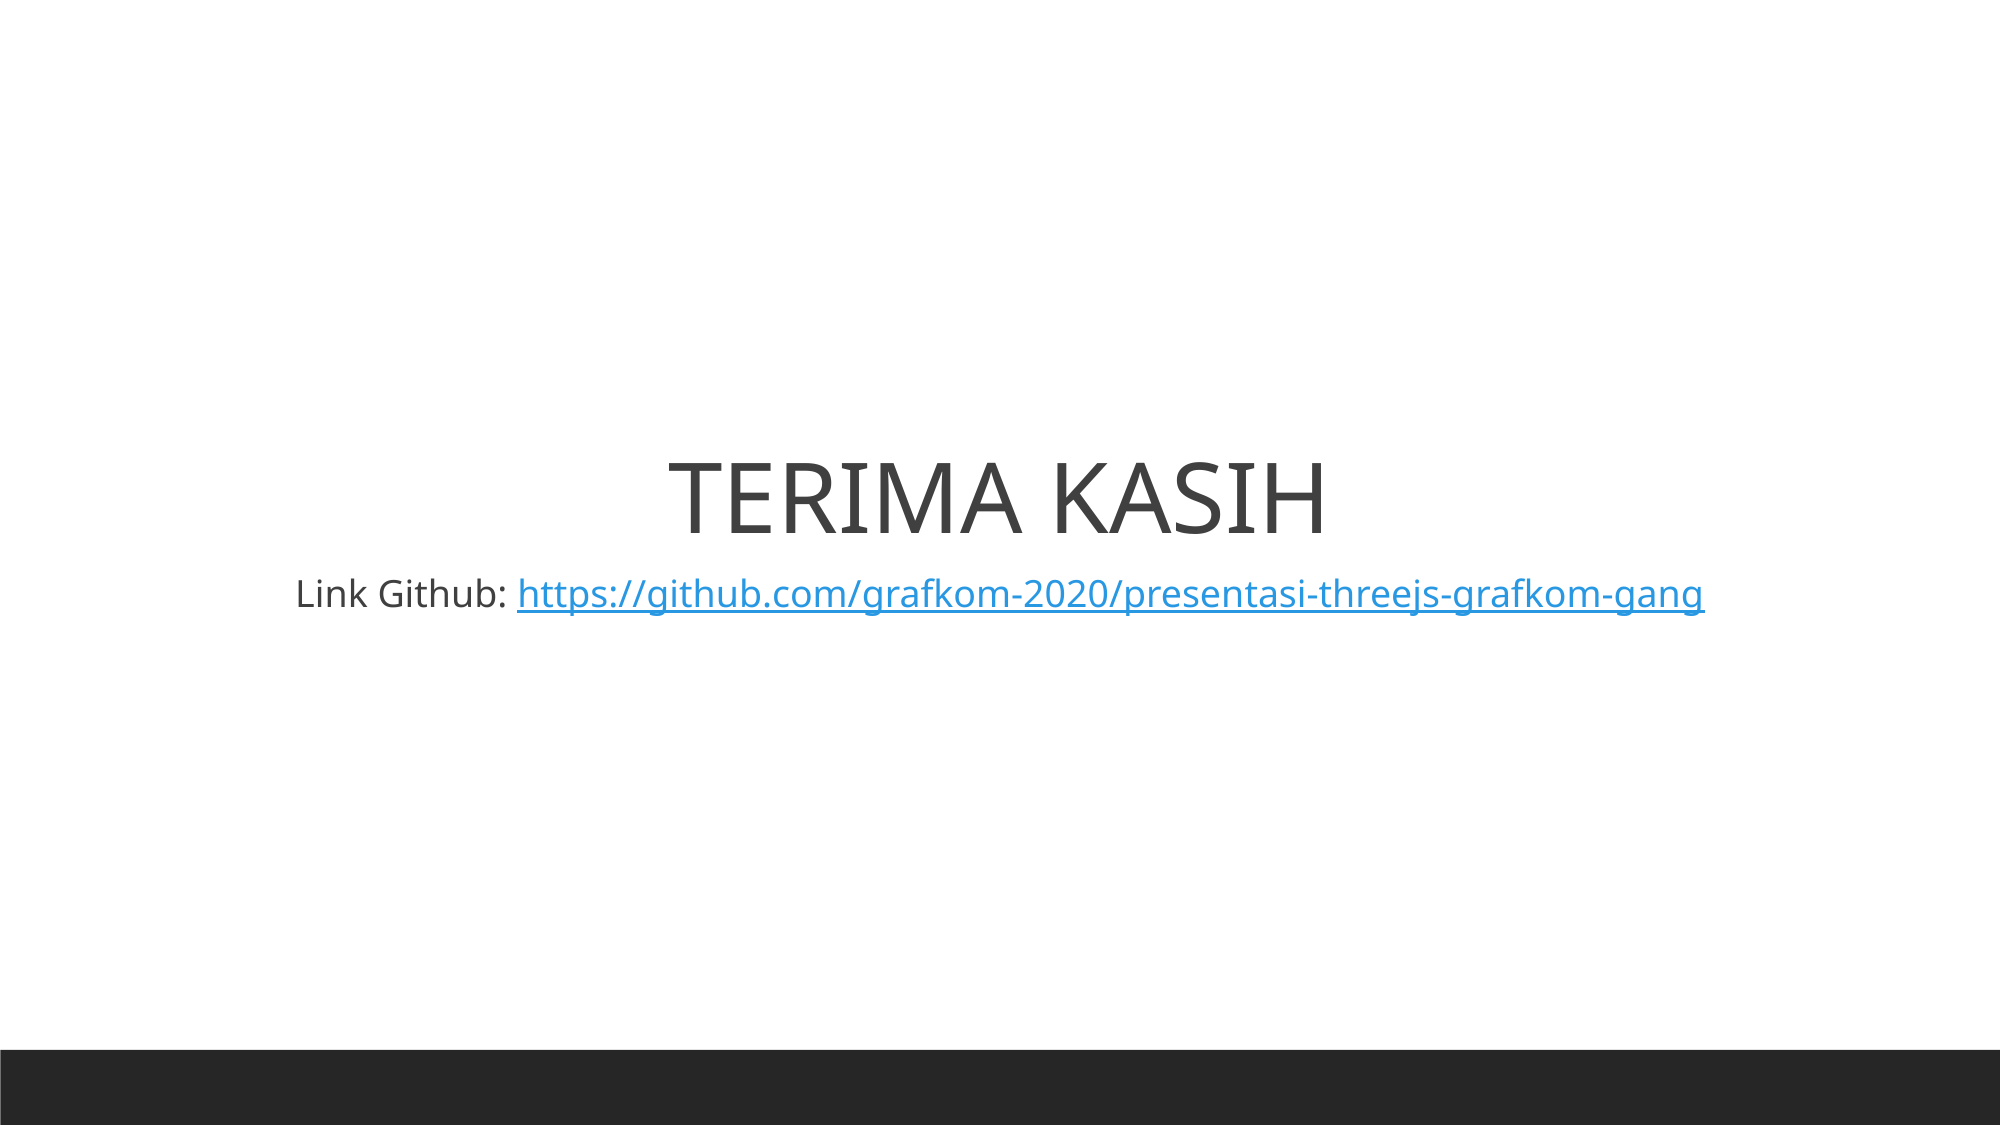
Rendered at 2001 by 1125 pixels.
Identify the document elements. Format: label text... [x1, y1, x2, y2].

text_box Link Github: https://github.com/grafkom-2020/presentasi-threejs-grafkom-gang [280, 562, 1720, 629]
text_box TERIMA KASIH [653, 428, 1347, 561]
